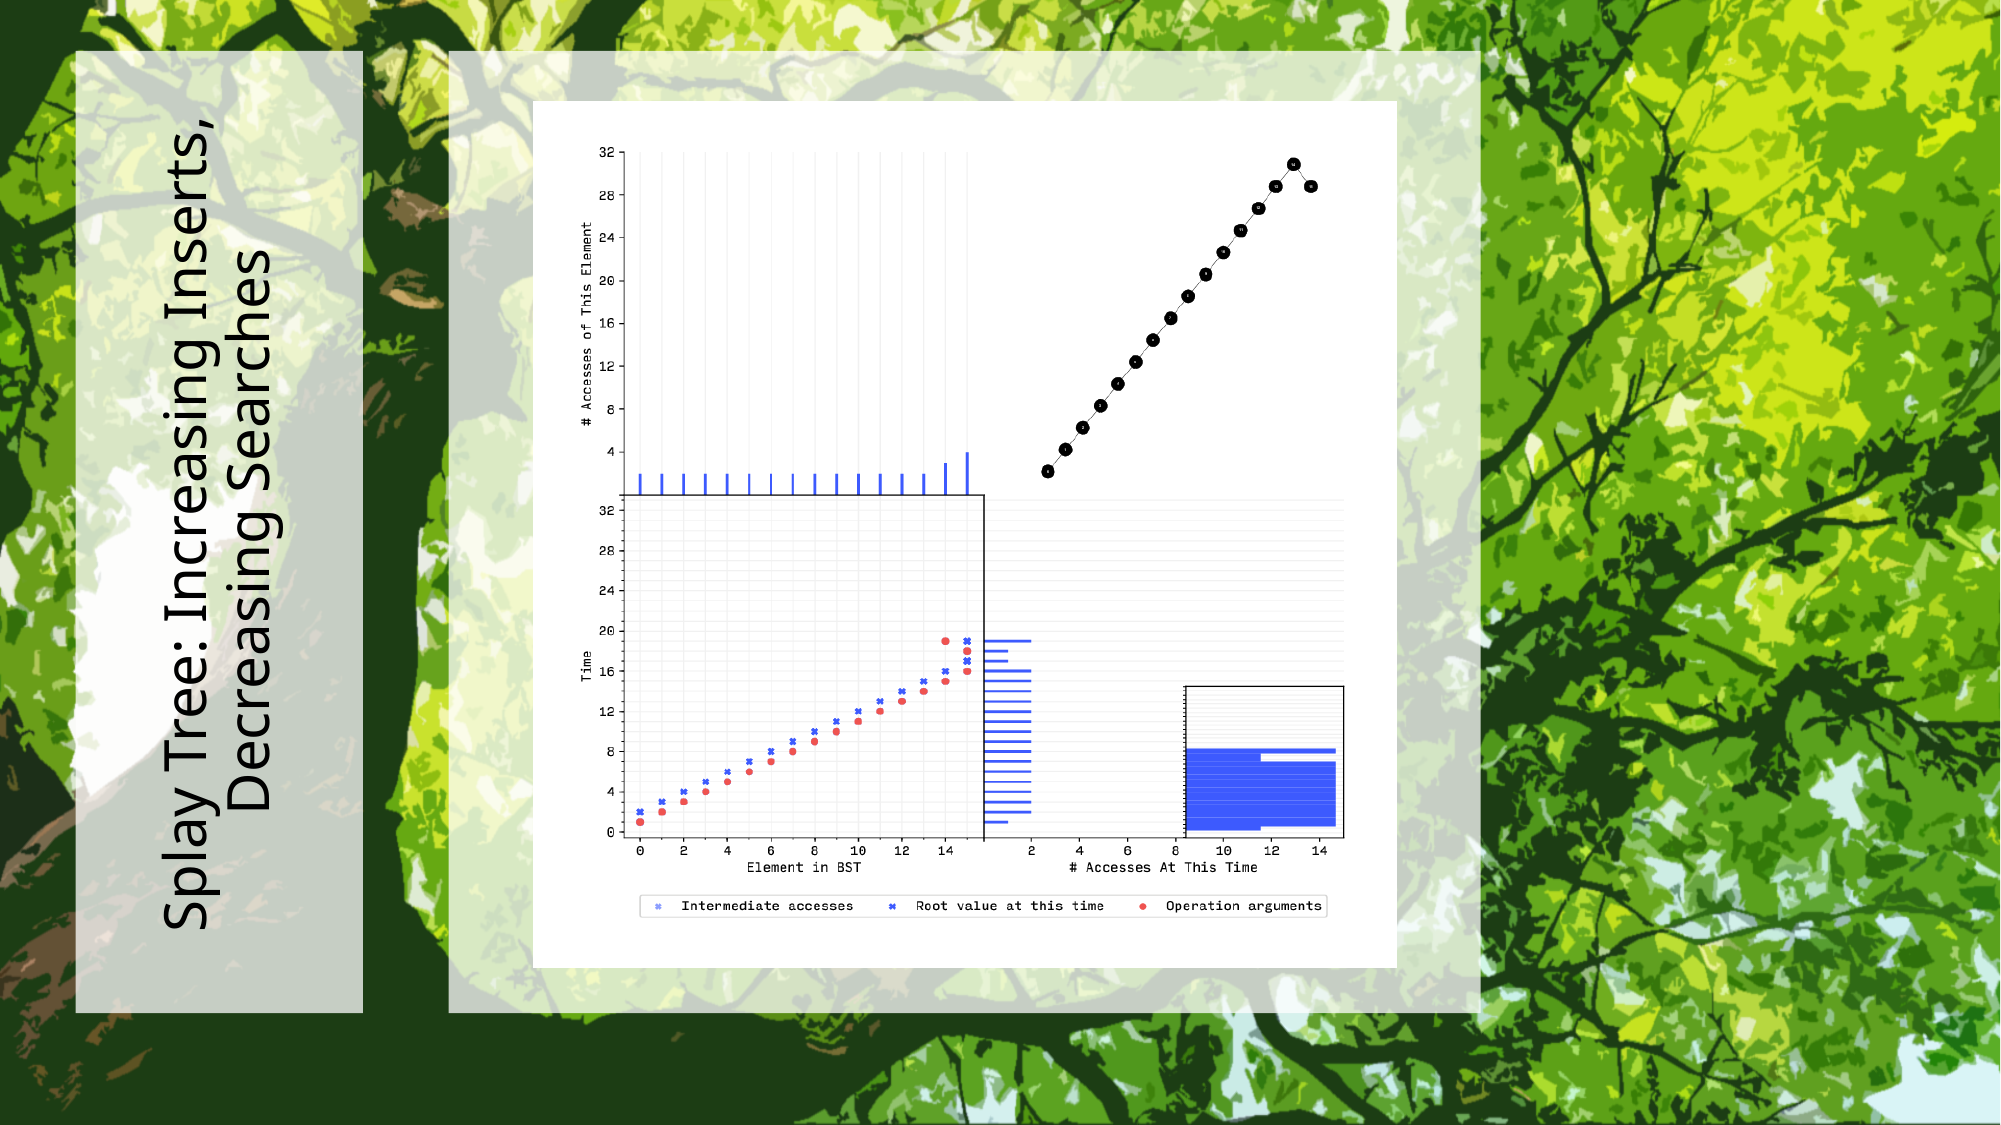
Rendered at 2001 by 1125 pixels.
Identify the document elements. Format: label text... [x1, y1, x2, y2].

text_box Splay Tree: Increasing Inserts, Decreasing Searches [75, 50, 363, 1014]
list [448, 50, 1481, 1014]
picture [0, 0, 2001, 1125]
